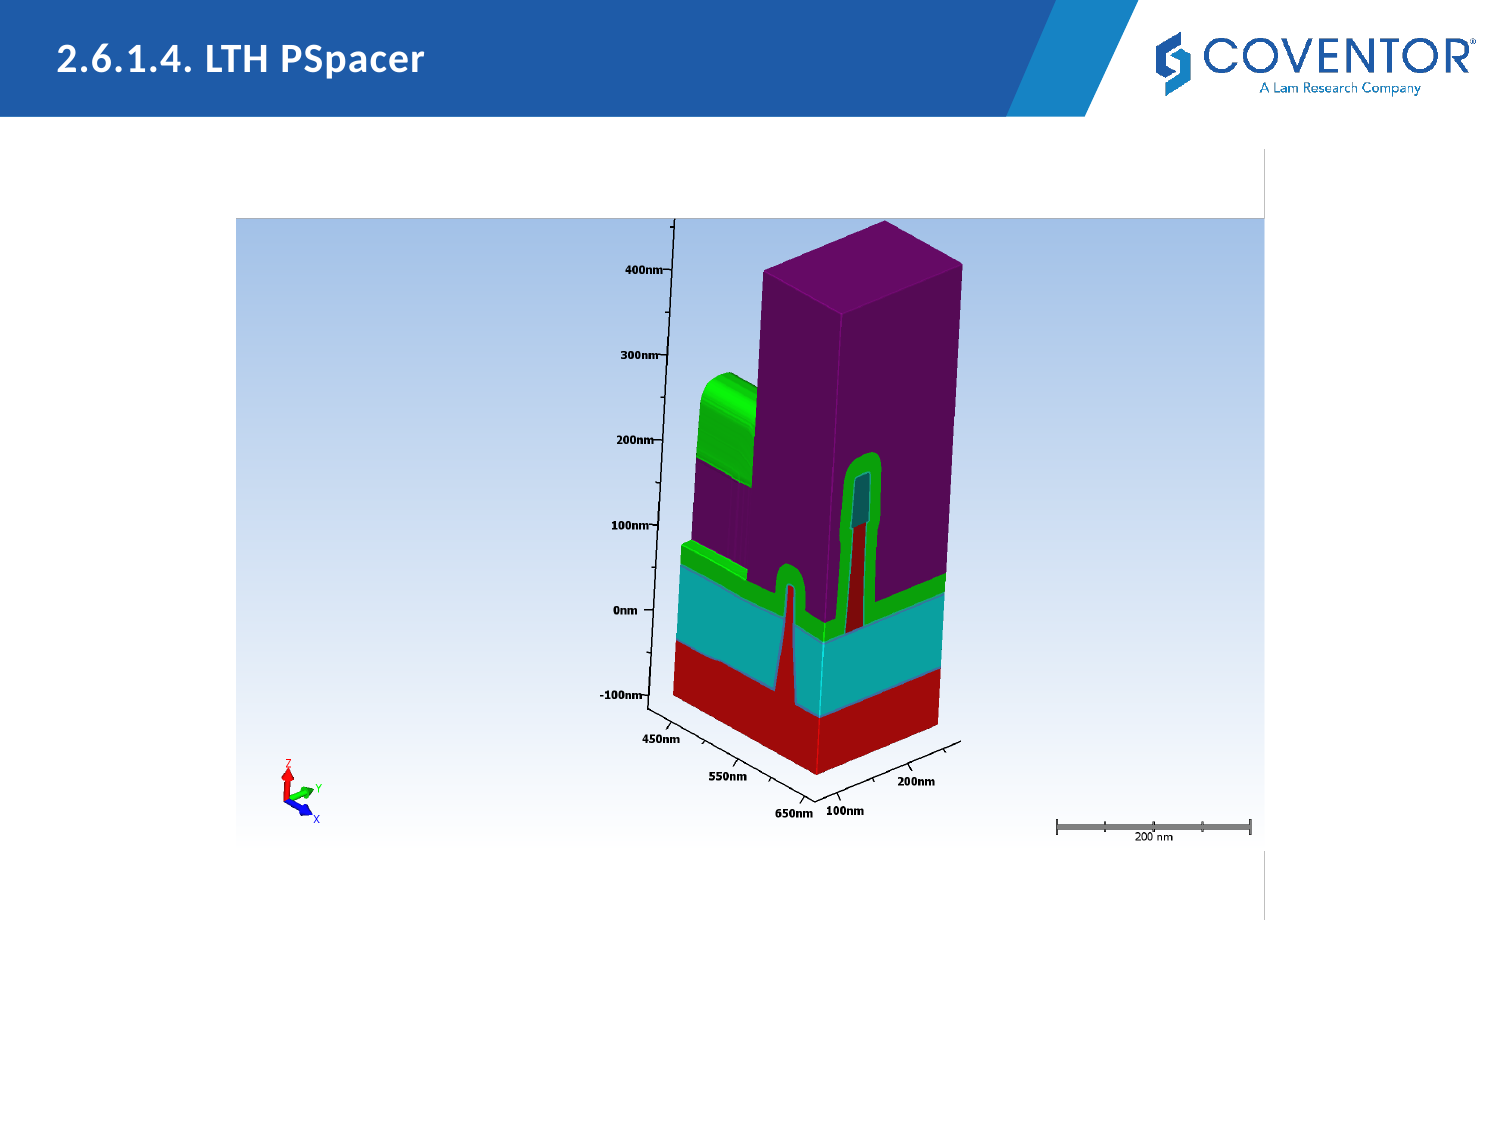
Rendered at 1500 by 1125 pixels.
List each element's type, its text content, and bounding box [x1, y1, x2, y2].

picture [1144, 25, 1486, 103]
picture [41, 148, 1459, 921]
title 2.6.1.4. LTH PSpacer [41, 9, 951, 102]
